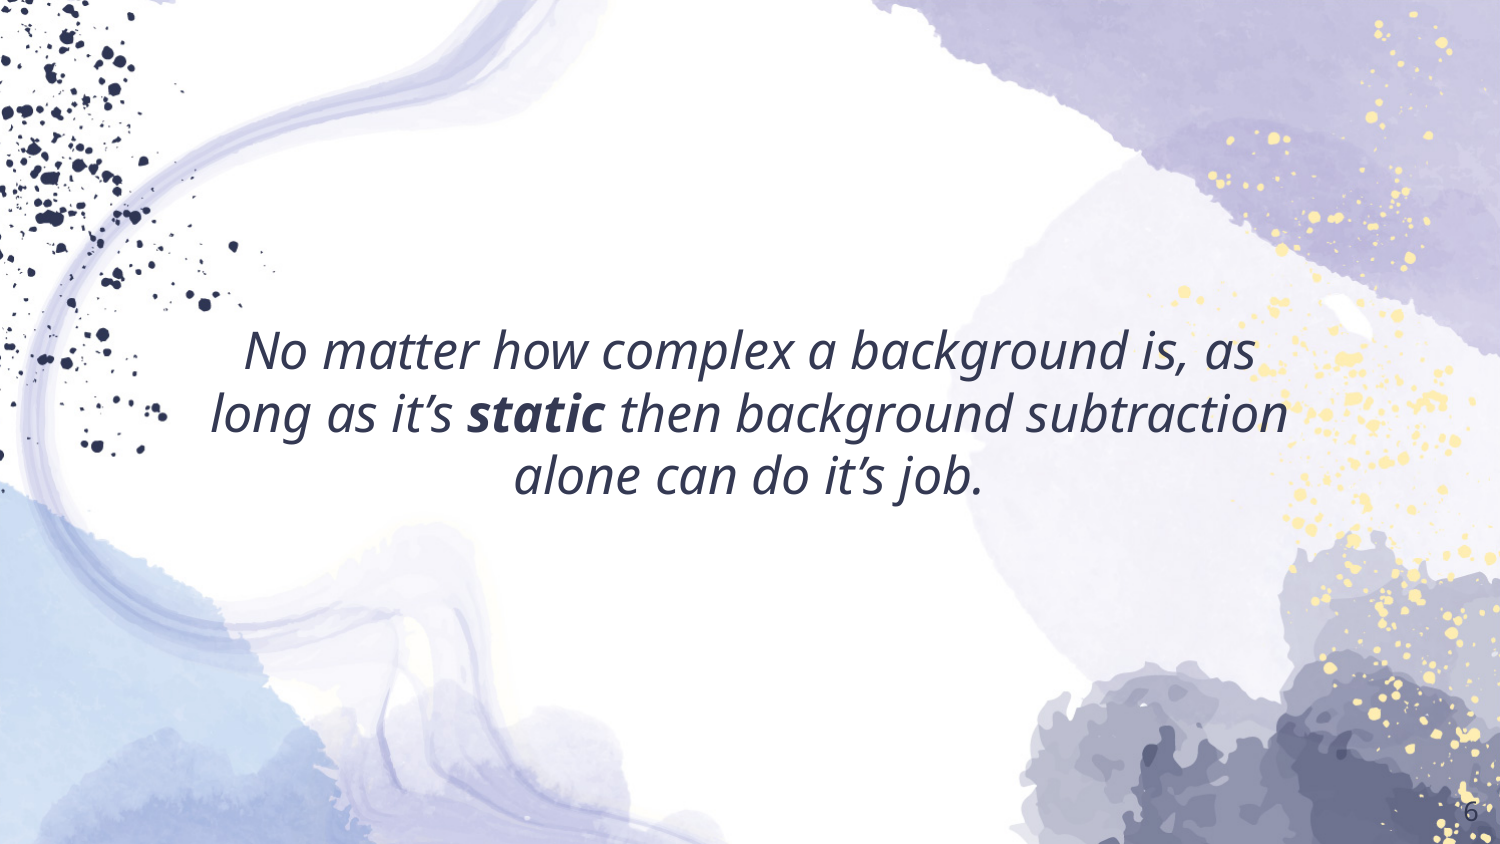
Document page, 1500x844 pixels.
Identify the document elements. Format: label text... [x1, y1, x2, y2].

text_box No matter how complex a background is, as long as it’s static then background subtraction alone can do it’s job. [181, 207, 1318, 615]
picture [0, 0, 1500, 844]
text_box <number> [1403, 779, 1494, 844]
